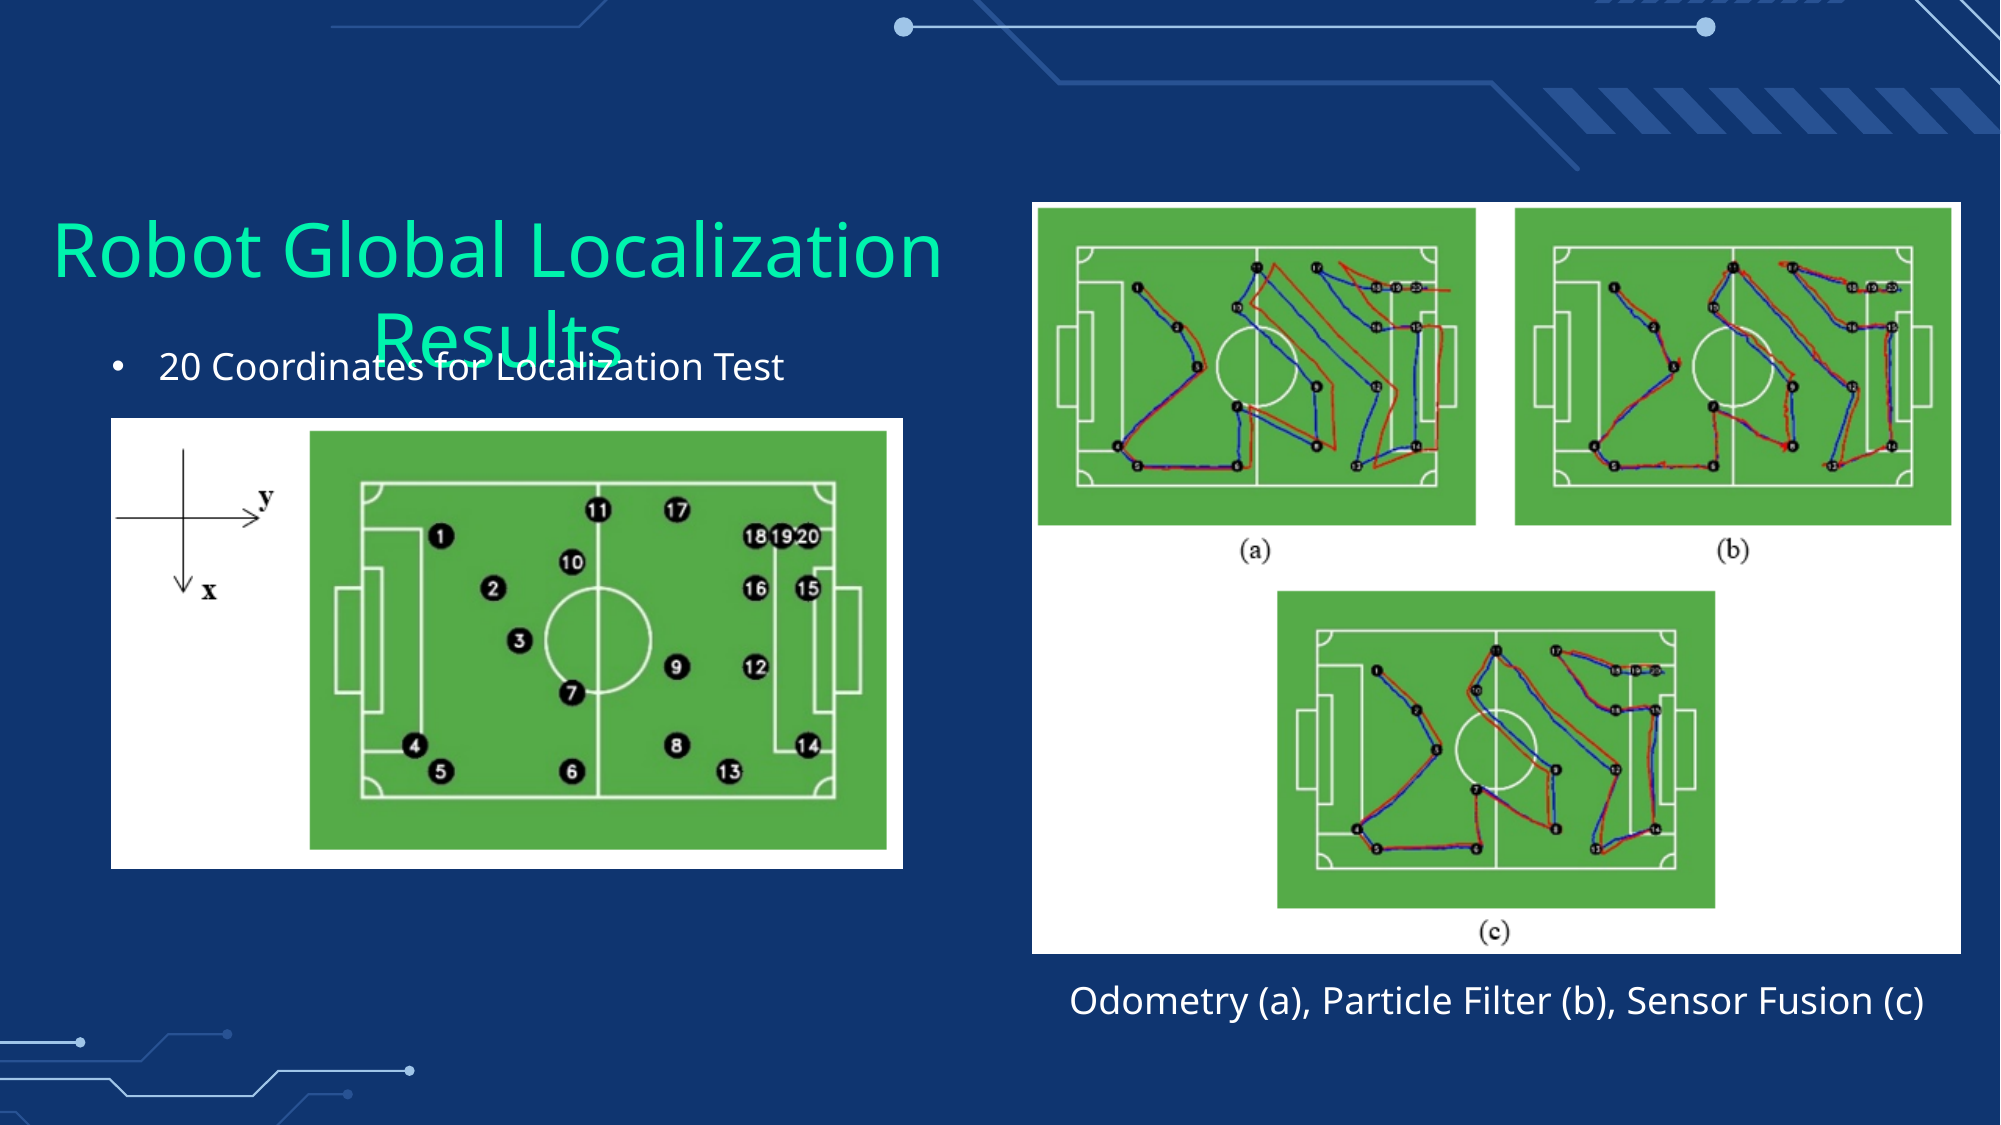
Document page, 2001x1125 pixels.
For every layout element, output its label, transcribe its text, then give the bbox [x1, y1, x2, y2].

picture [1032, 201, 1962, 955]
title Robot Global Localization Results [11, 202, 986, 310]
text_box 20 Coordinates for Localization Test [111, 311, 885, 417]
text_box Odometry (a), Particle Filter (b), Sensor Fusion (c) [1032, 961, 1961, 1077]
picture [111, 418, 903, 869]
